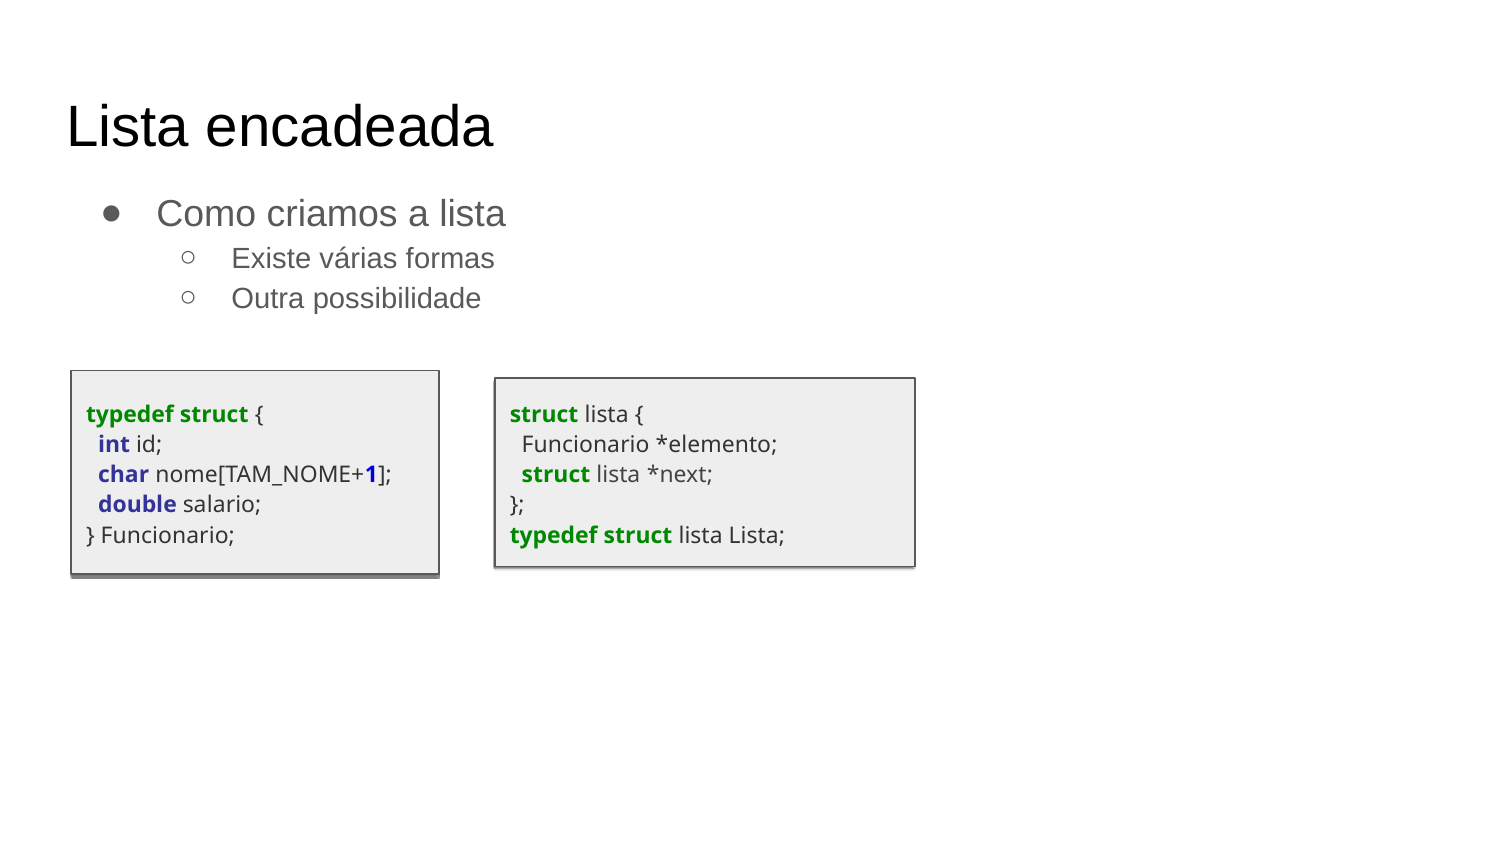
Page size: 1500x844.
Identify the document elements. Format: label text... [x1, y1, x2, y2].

text_box Lista encadeada [51, 72, 1449, 167]
text_box typedef struct { int id; char nome[TAM_NOME+1]; double salario; } Funcionario; [71, 370, 439, 575]
text_box Como criamos a lista Existe várias formas Outra possibilidade [66, 166, 1465, 728]
text_box struct lista { Funcionario *elemento; struct lista *next; }; typedef struct lista Lista; [494, 377, 916, 567]
